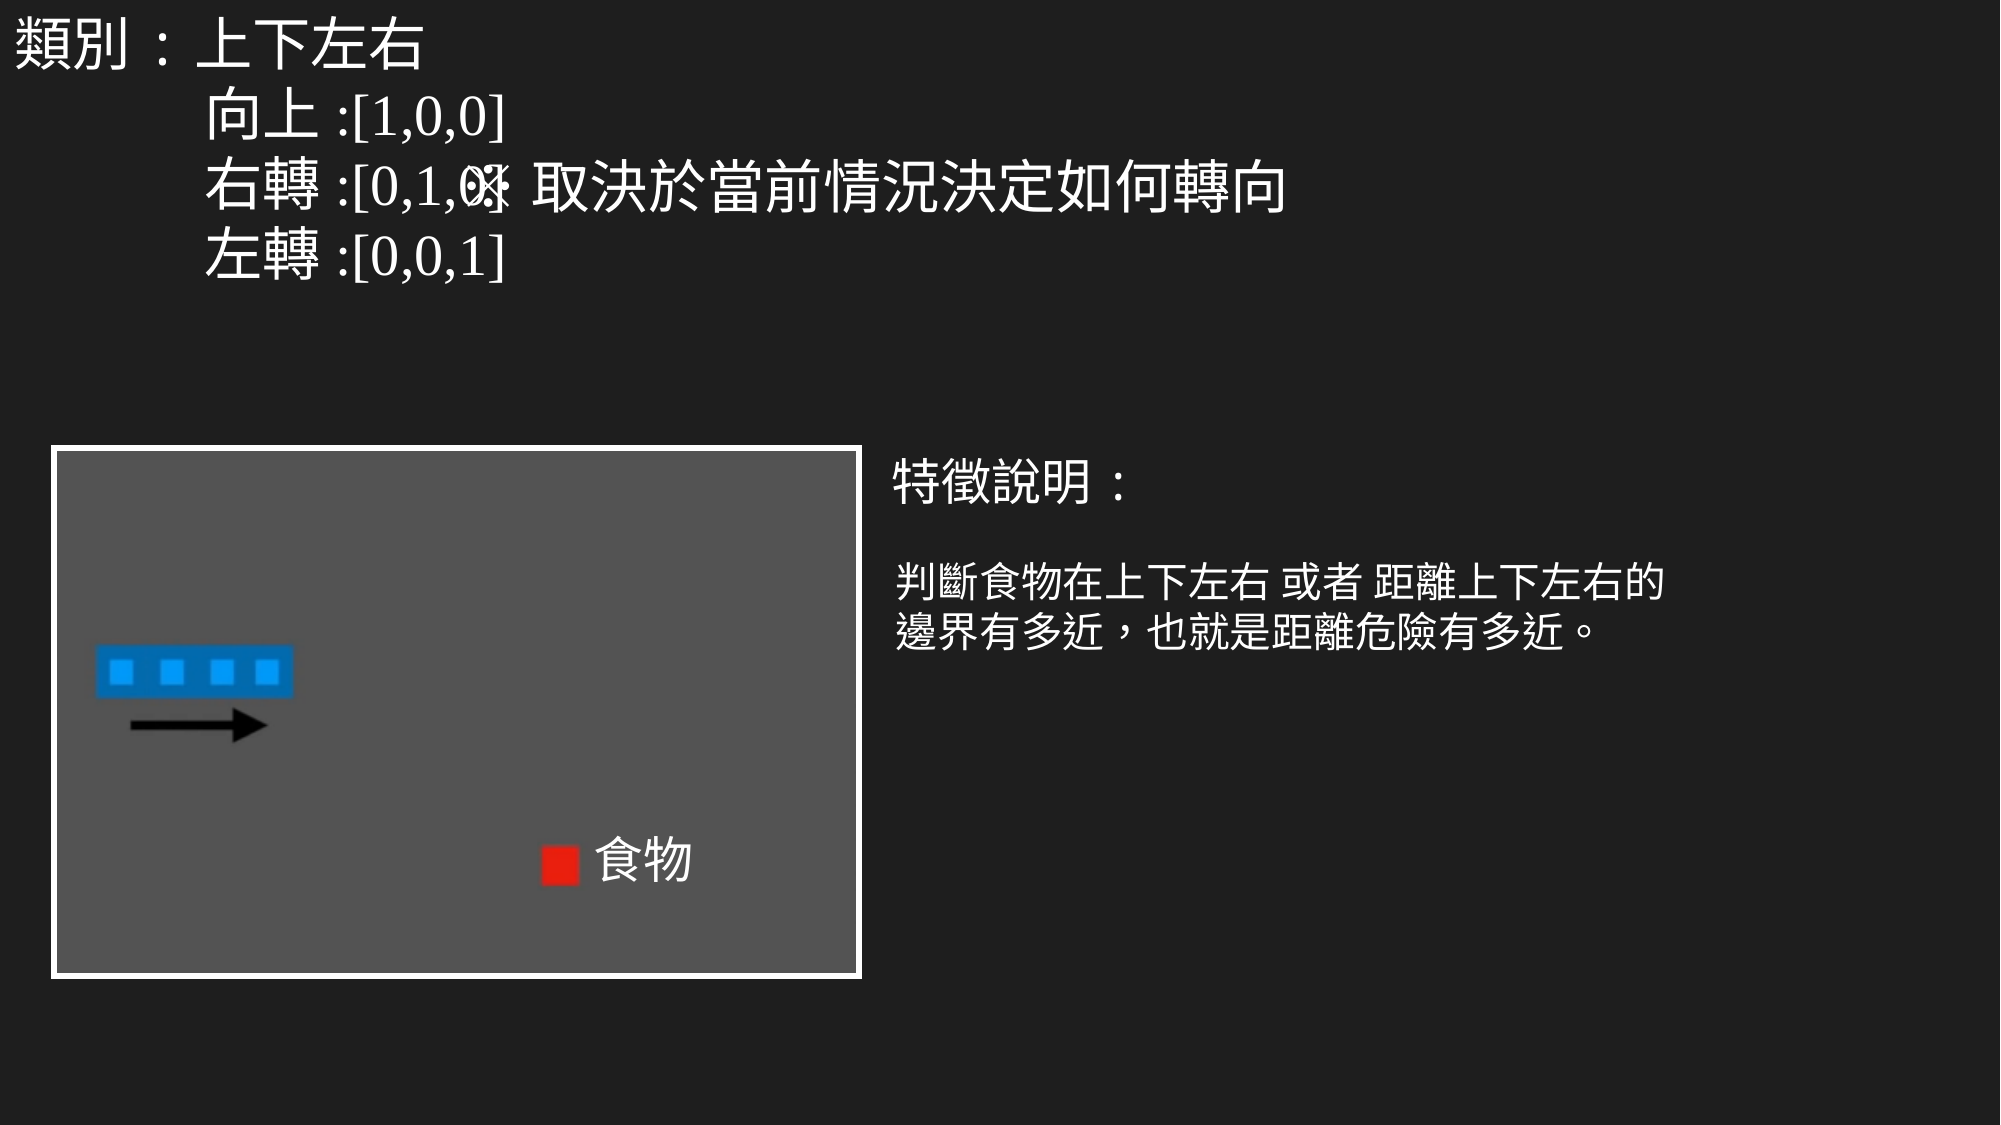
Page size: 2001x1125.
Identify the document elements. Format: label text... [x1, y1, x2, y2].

text_box ※取決於當前情況決定如何轉向 [444, 143, 1318, 228]
text_box 特徵說明: [876, 442, 1361, 518]
text_box 判斷食物在上下左右 或者 距離上下左右的邊界有多近，也就是距離危險有多近。 [881, 548, 1707, 664]
text_box 類別:上下左右 向上:[1,0,0] 右轉:[0,1,0] 左轉:[0,0,1] [0, 0, 651, 415]
picture [54, 448, 860, 977]
